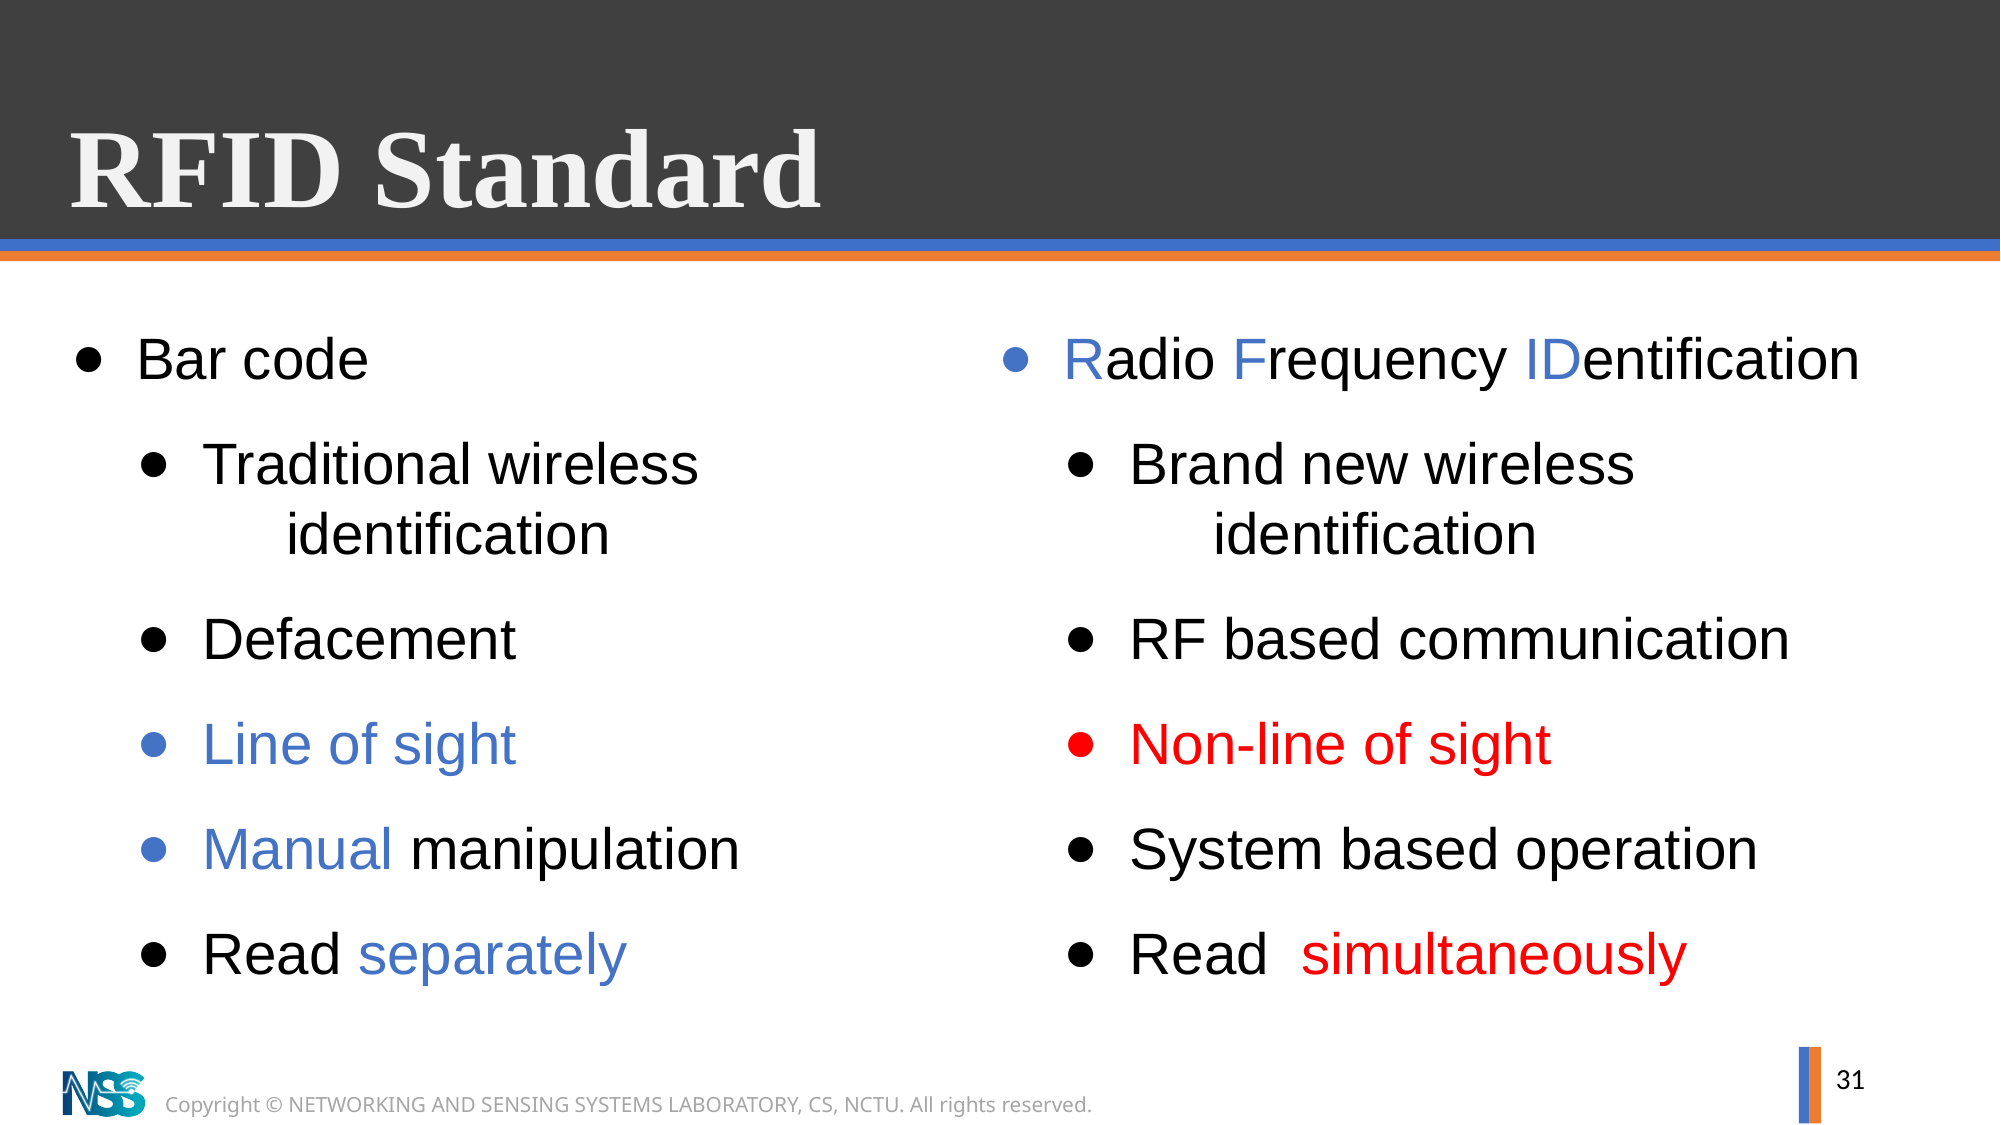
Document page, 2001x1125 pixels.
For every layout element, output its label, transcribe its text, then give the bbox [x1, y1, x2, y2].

title RFID Standard [55, 56, 1945, 240]
slide_number 31 [1821, 1046, 1945, 1107]
text_box Radio Frequency IDentification Brand new wireless identification RF based communication Non-line of sight System based operation Read simultaneously [982, 278, 1910, 1036]
list Bar code Traditional wireless identification Defacement Line of sight Manual manipulation Read separately [55, 278, 982, 1036]
picture [55, 1067, 151, 1125]
